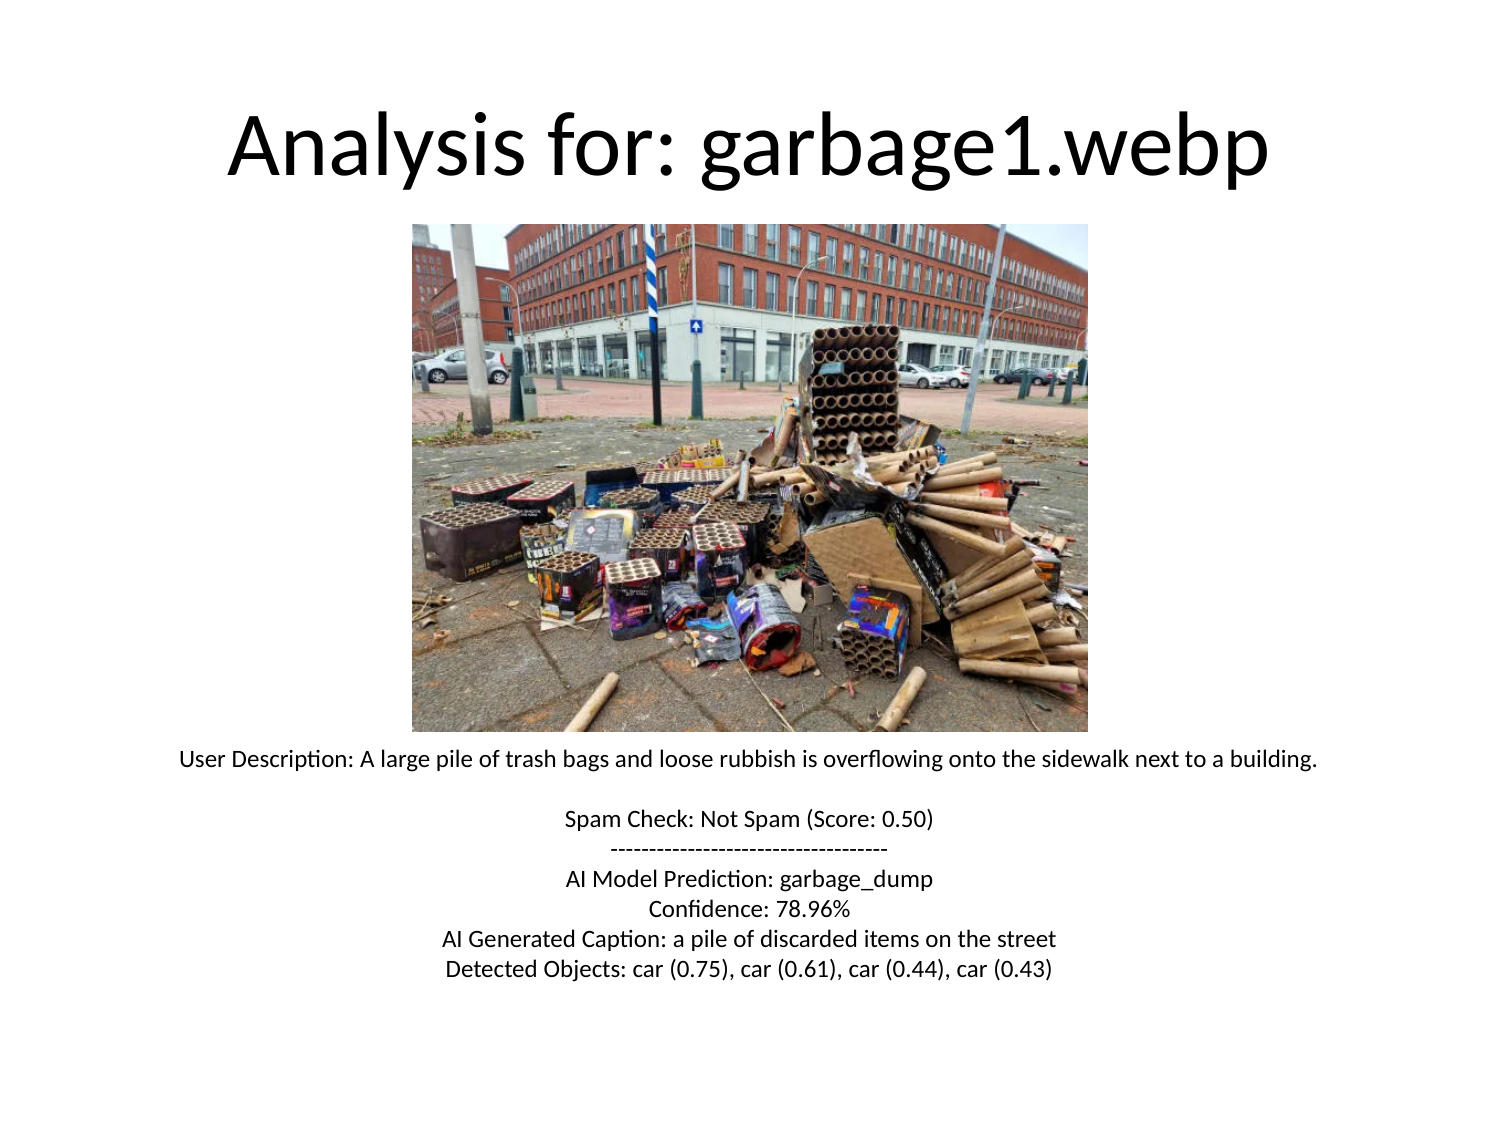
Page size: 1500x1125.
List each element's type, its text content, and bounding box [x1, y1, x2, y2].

title Analysis for: garbage1.webp [75, 45, 1425, 233]
picture [412, 224, 1088, 732]
text_box User Description: A large pile of trash bags and loose rubbish is overflowing onto the sidewalk next to a building. Spam Check: Not Spam (Score: 0.50) ------------------------------------ AI Model Prediction: garbage_dump Confidence: 78.96% AI Generated Caption: a pile of discarded items on the street Detected Objects: car (0.75), car (0.61), car (0.44), car (0.43) [149, 674, 1350, 1050]
